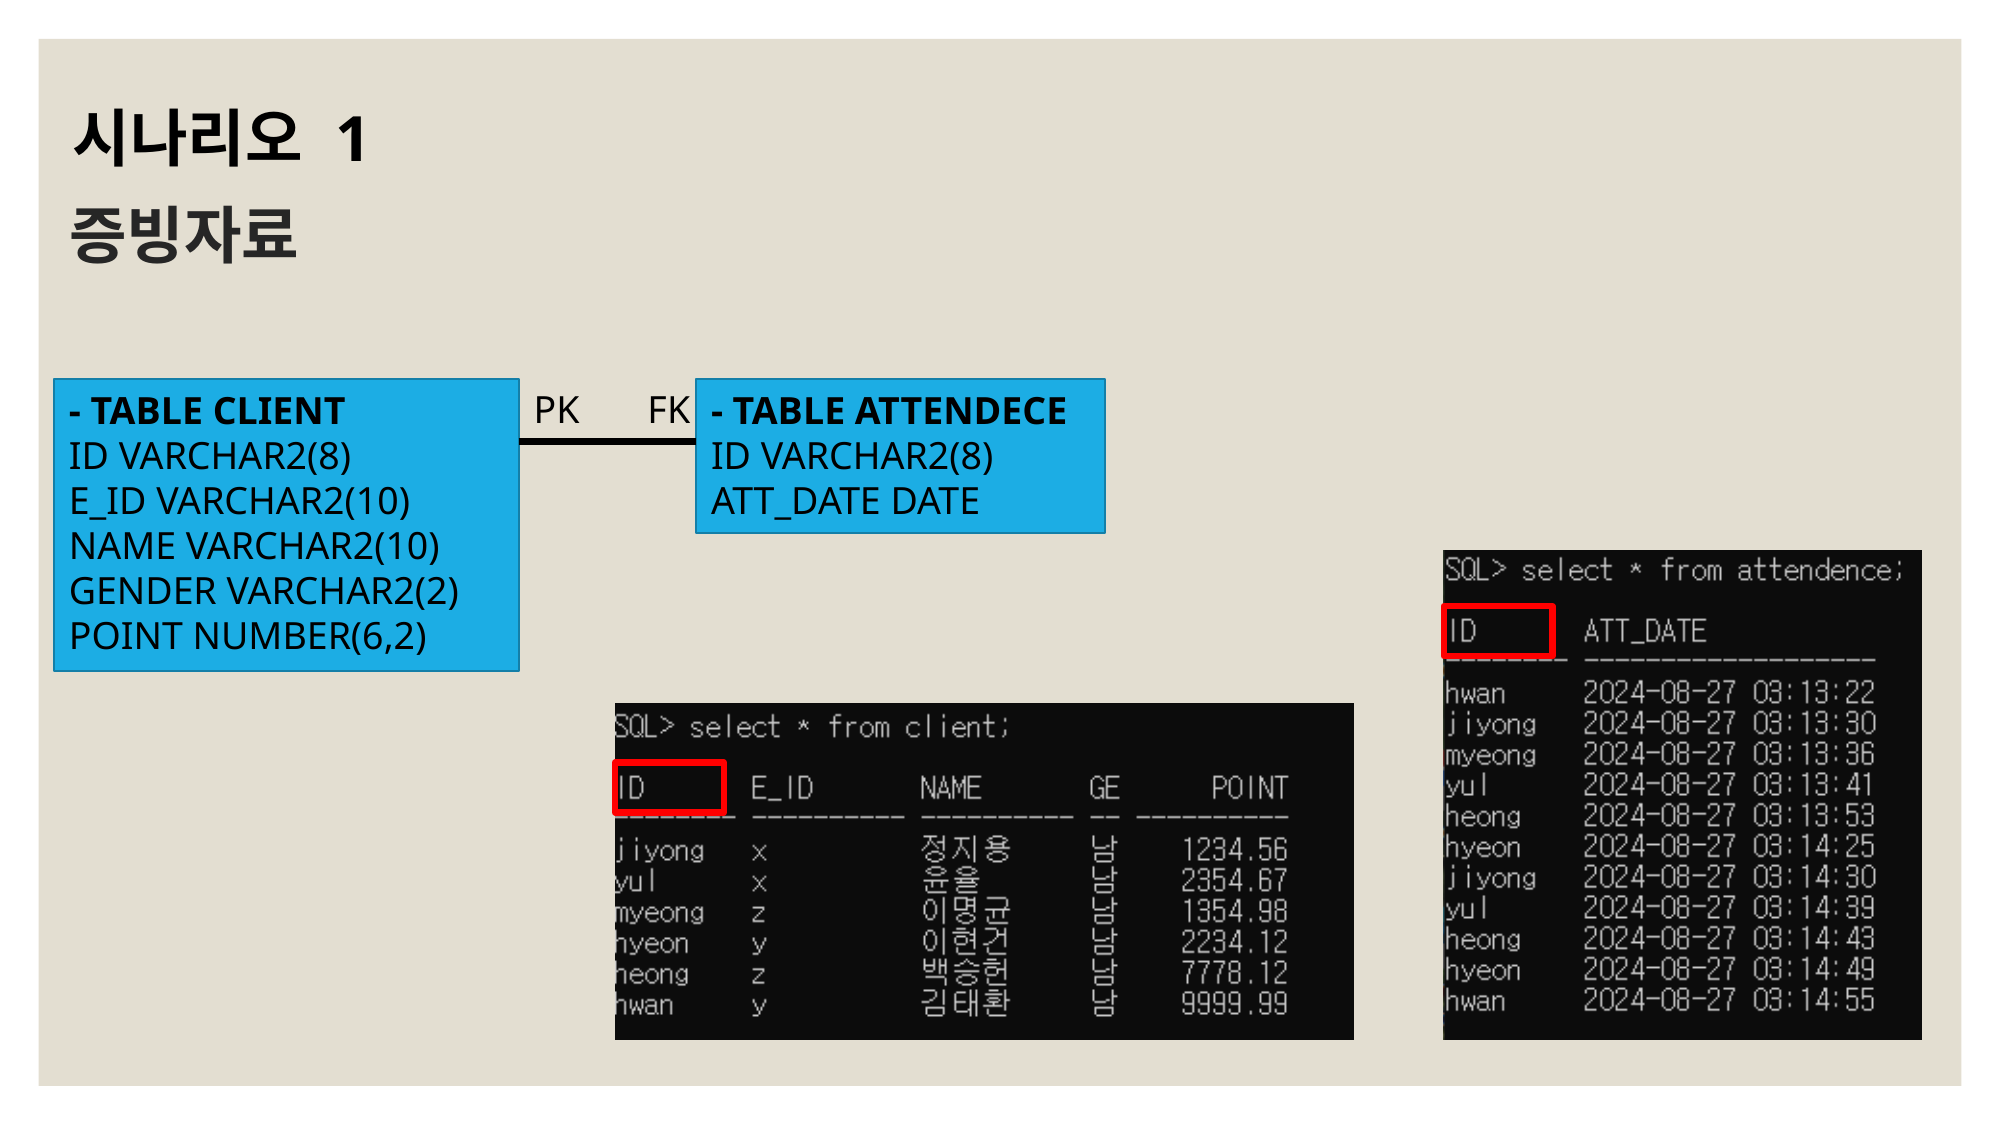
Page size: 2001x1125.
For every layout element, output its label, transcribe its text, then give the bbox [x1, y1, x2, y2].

text_box 증빙자료 [54, 184, 752, 293]
picture [614, 703, 1354, 1040]
picture [1443, 550, 1922, 1040]
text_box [54, 379, 1105, 671]
text_box 시나리오 1 [57, 91, 386, 182]
